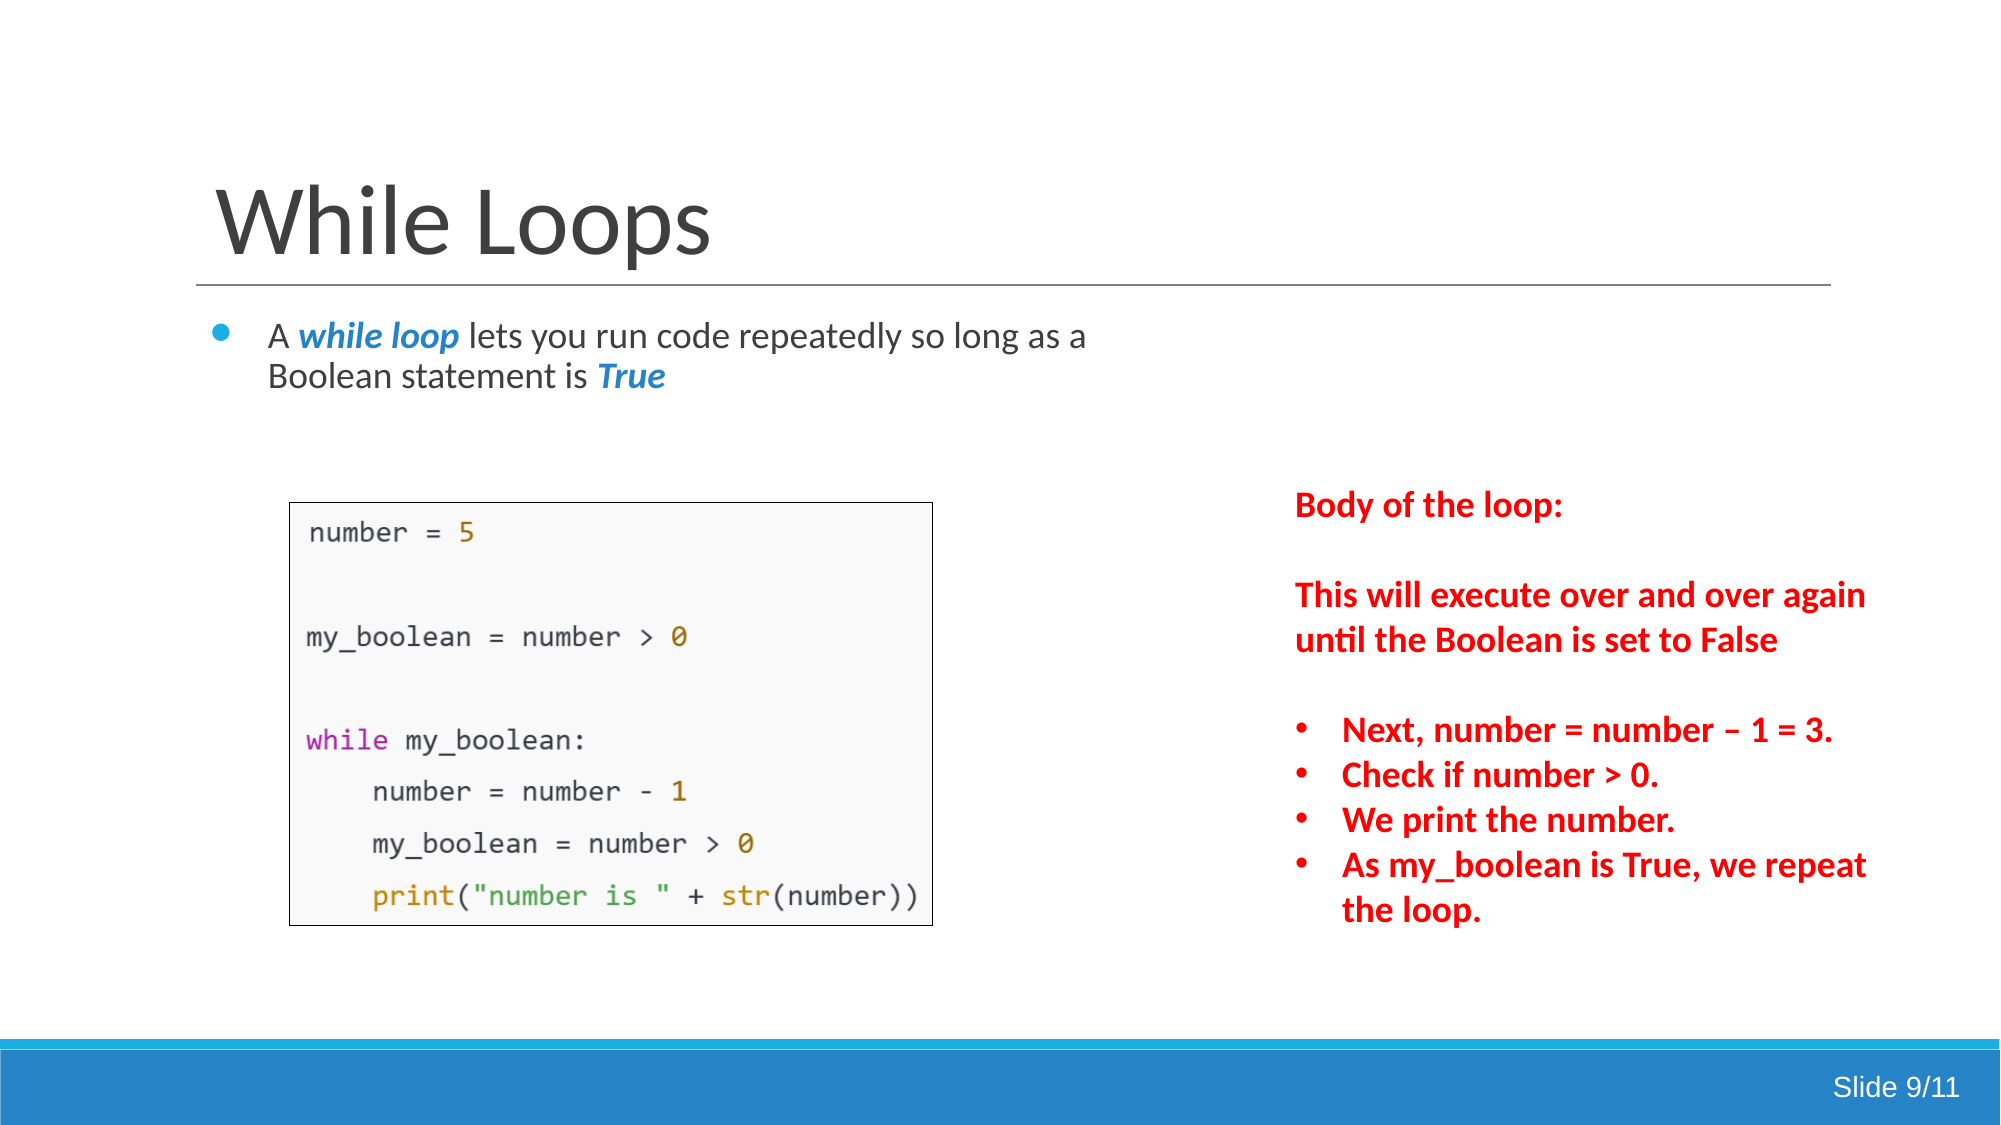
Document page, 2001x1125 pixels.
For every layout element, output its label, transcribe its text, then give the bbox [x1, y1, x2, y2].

title While Loops [200, 44, 1850, 283]
text_box Slide 9/11 [1817, 1053, 2000, 1125]
picture [288, 502, 933, 926]
text_box Body of the loop: This will execute over and over again until the Boolean is set to False Next, number = number – 1 = 3. Check if number > 0. We print the number. As my_boolean is True, we repeat the loop. [1280, 465, 1925, 946]
text_box A while loop lets you run code repeatedly so long as a Boolean statement is True [192, 308, 1127, 870]
